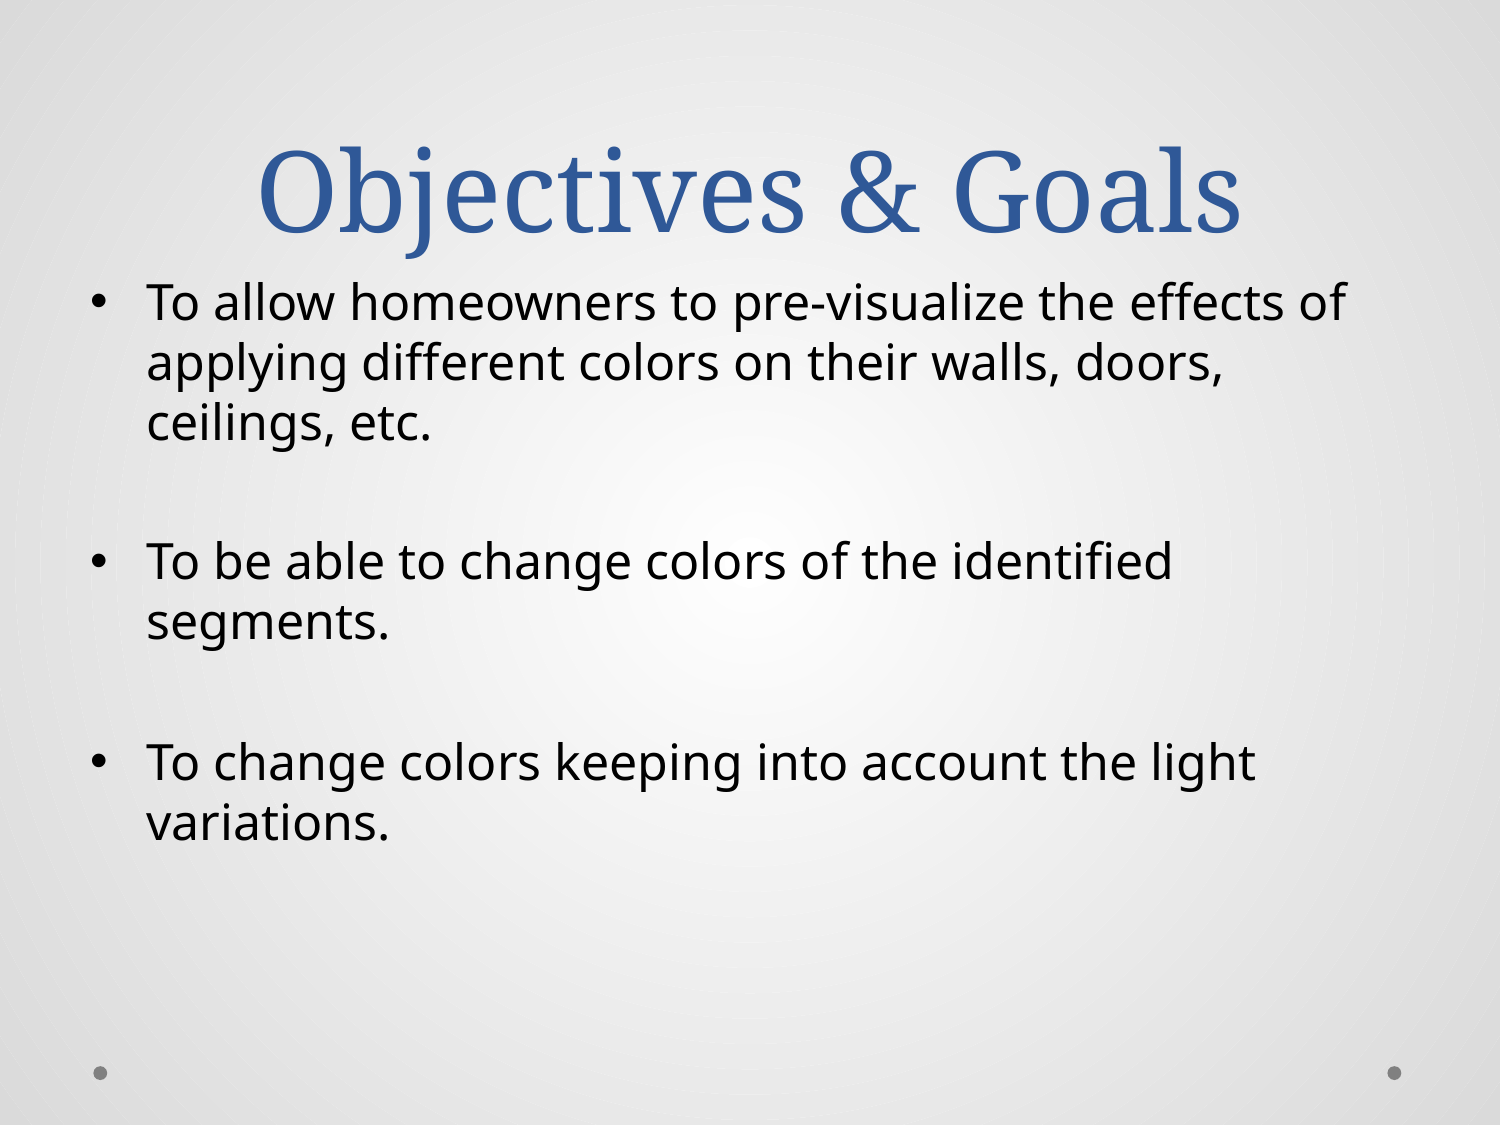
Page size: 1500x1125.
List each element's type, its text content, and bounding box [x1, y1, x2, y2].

title Objectives & Goals [75, 0, 1425, 262]
list To allow homeowners to pre-visualize the effects of applying different colors on their walls, doors, ceilings, etc. To be able to change colors of the identified segments. To change colors keeping into account the light variations. [75, 262, 1425, 1005]
